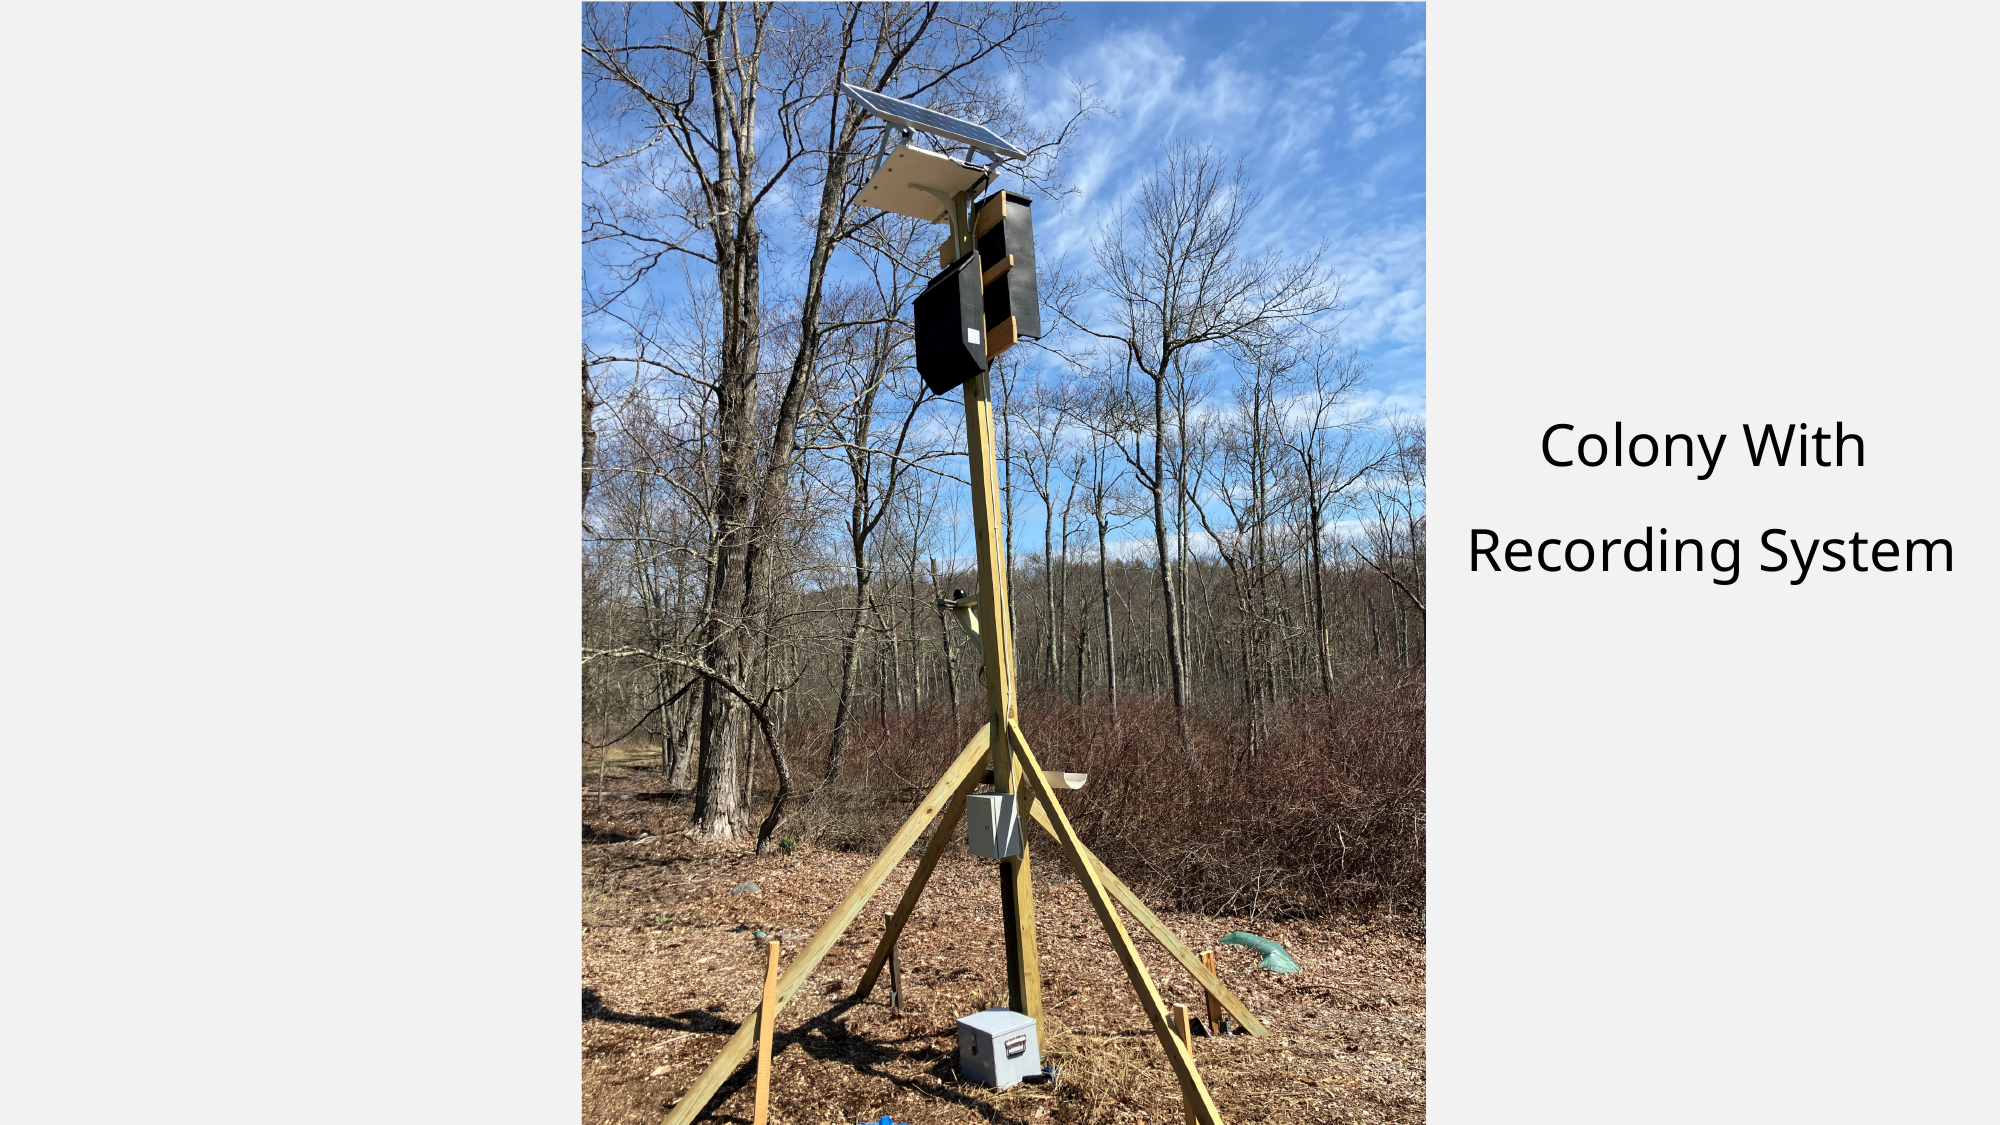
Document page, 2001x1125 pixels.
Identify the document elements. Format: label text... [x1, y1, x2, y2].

picture [440, 3, 1567, 1125]
text_box Colony With Recording System [1567, 366, 2000, 591]
